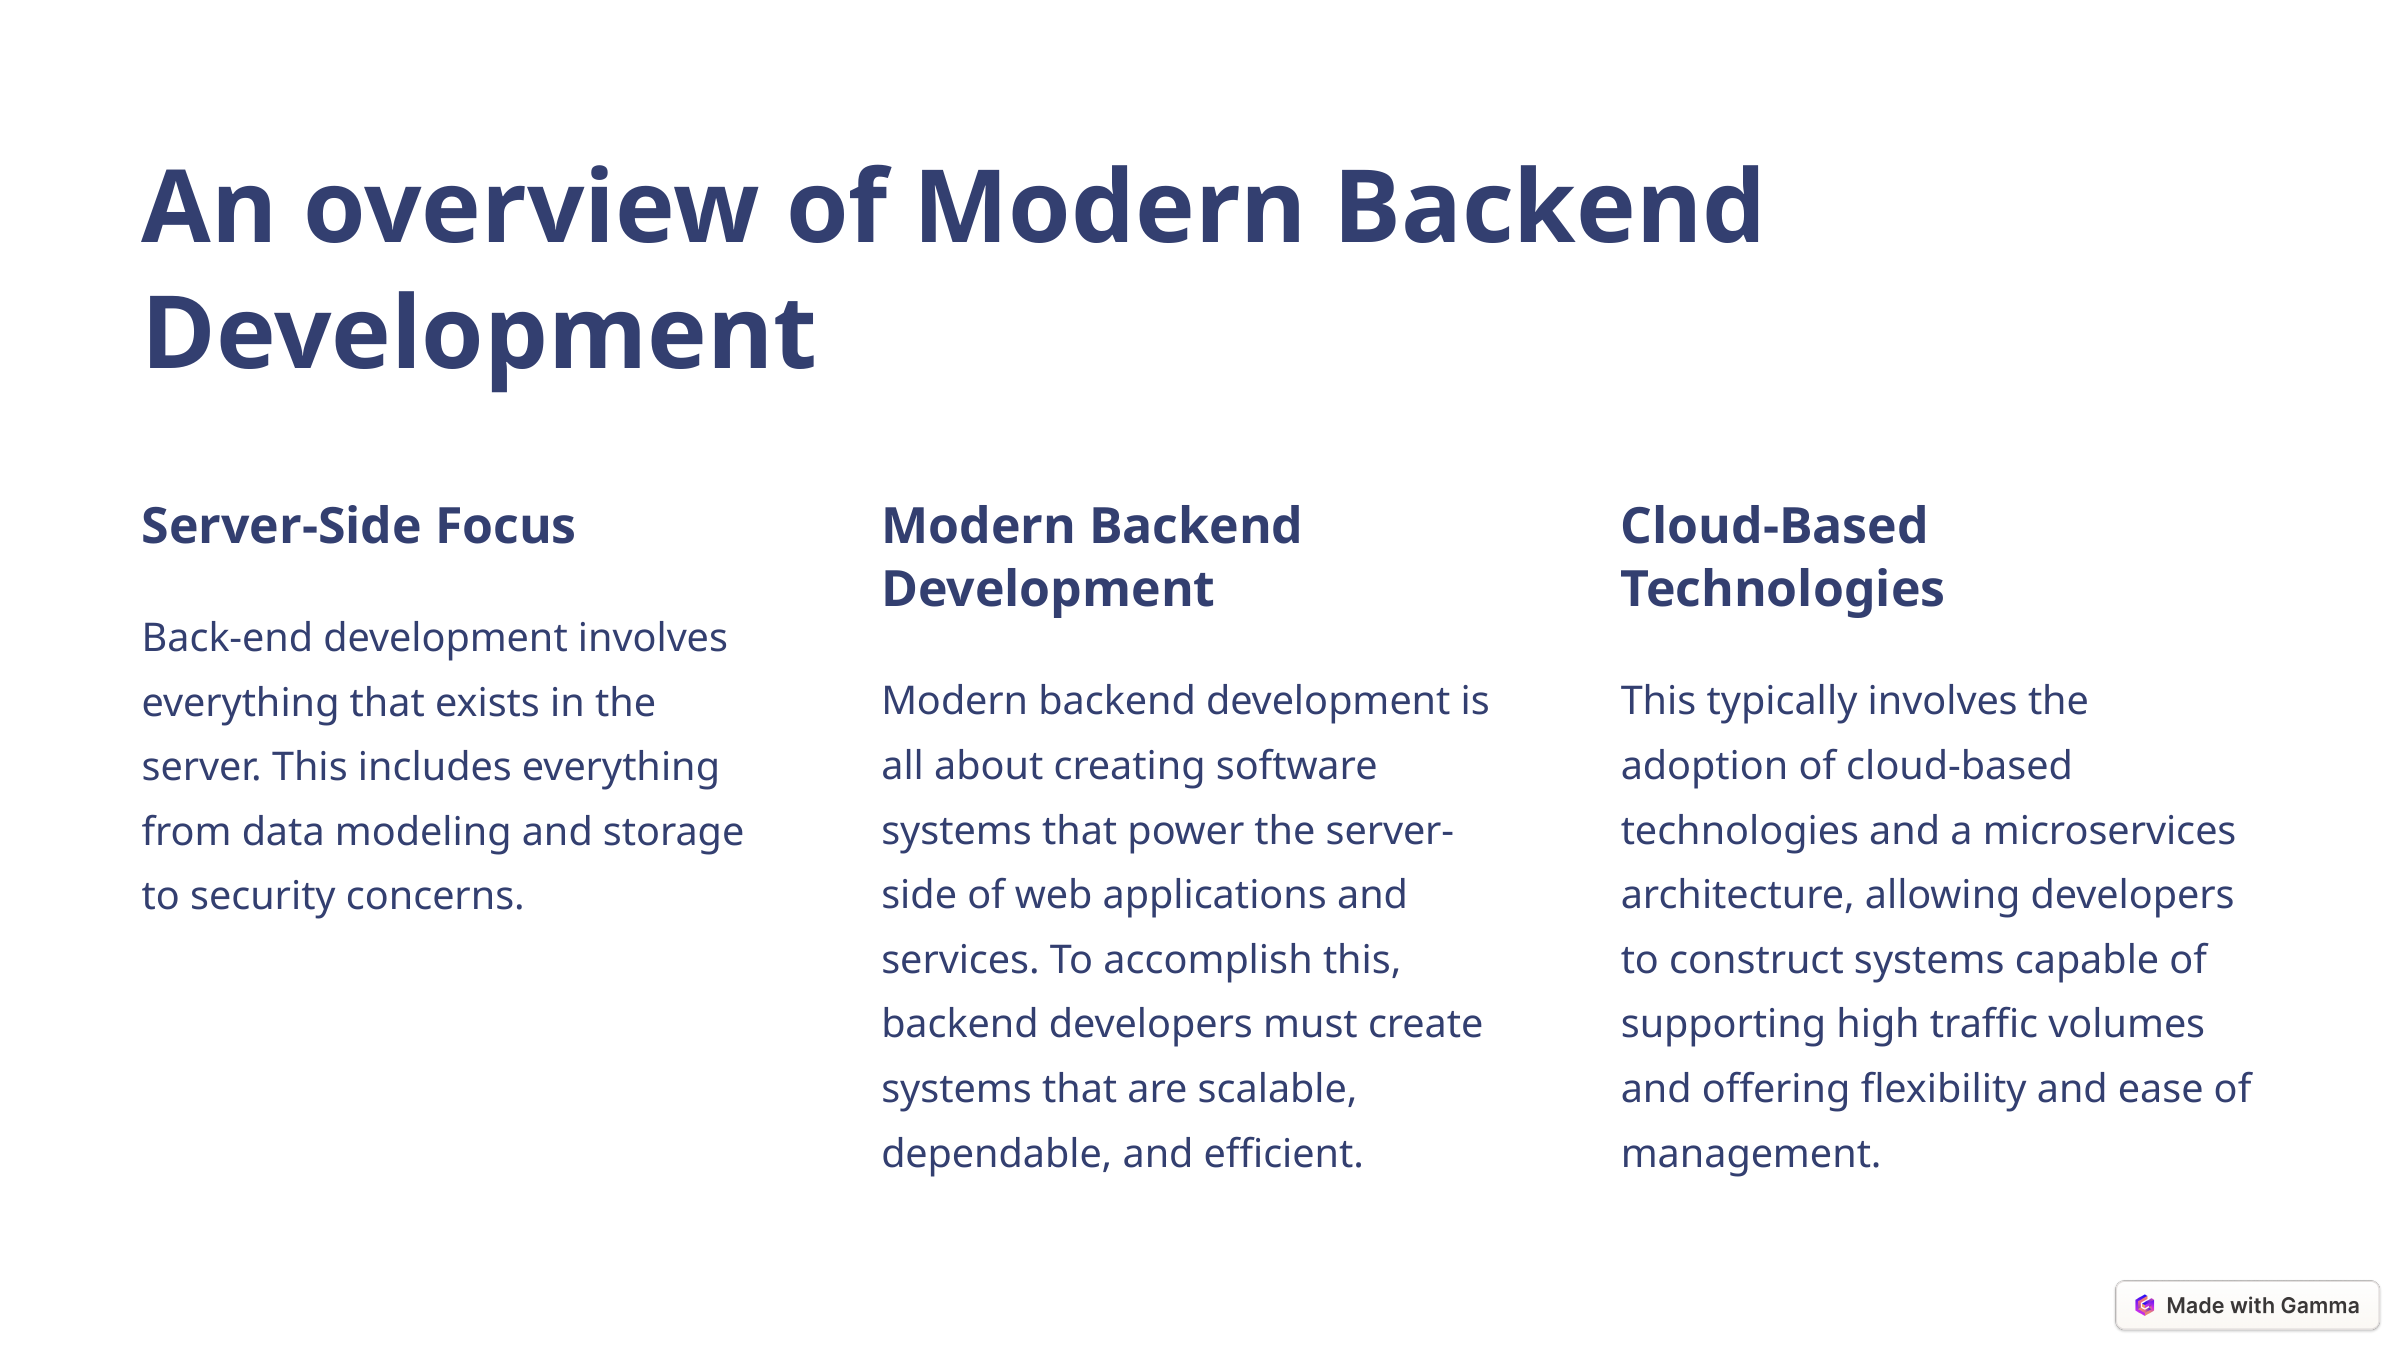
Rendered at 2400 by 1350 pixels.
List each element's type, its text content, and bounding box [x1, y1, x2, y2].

text_box An overview of Modern Backend Development [141, 136, 2259, 390]
text_box Cloud-Based Technologies [1620, 491, 2261, 618]
text_box Server-Side Focus [141, 491, 714, 555]
text_box This typically involves the adoption of cloud-based technologies and a microservices architecture, allowing developers to construct systems capable of supporting high traffic volumes and offering flexibility and ease of management. [1620, 658, 2261, 1177]
text_box Modern Backend Development [881, 491, 1521, 618]
text_box Modern backend development is all about creating software systems that power the server-side of web applications and services. To accomplish this, backend developers must create systems that are scalable, dependable, and efficient. [881, 658, 1521, 1177]
picture [2106, 1271, 2389, 1339]
text_box Back-end development involves everything that exists in the server. This includes everything from data modeling and storage to security concerns. [141, 594, 782, 919]
